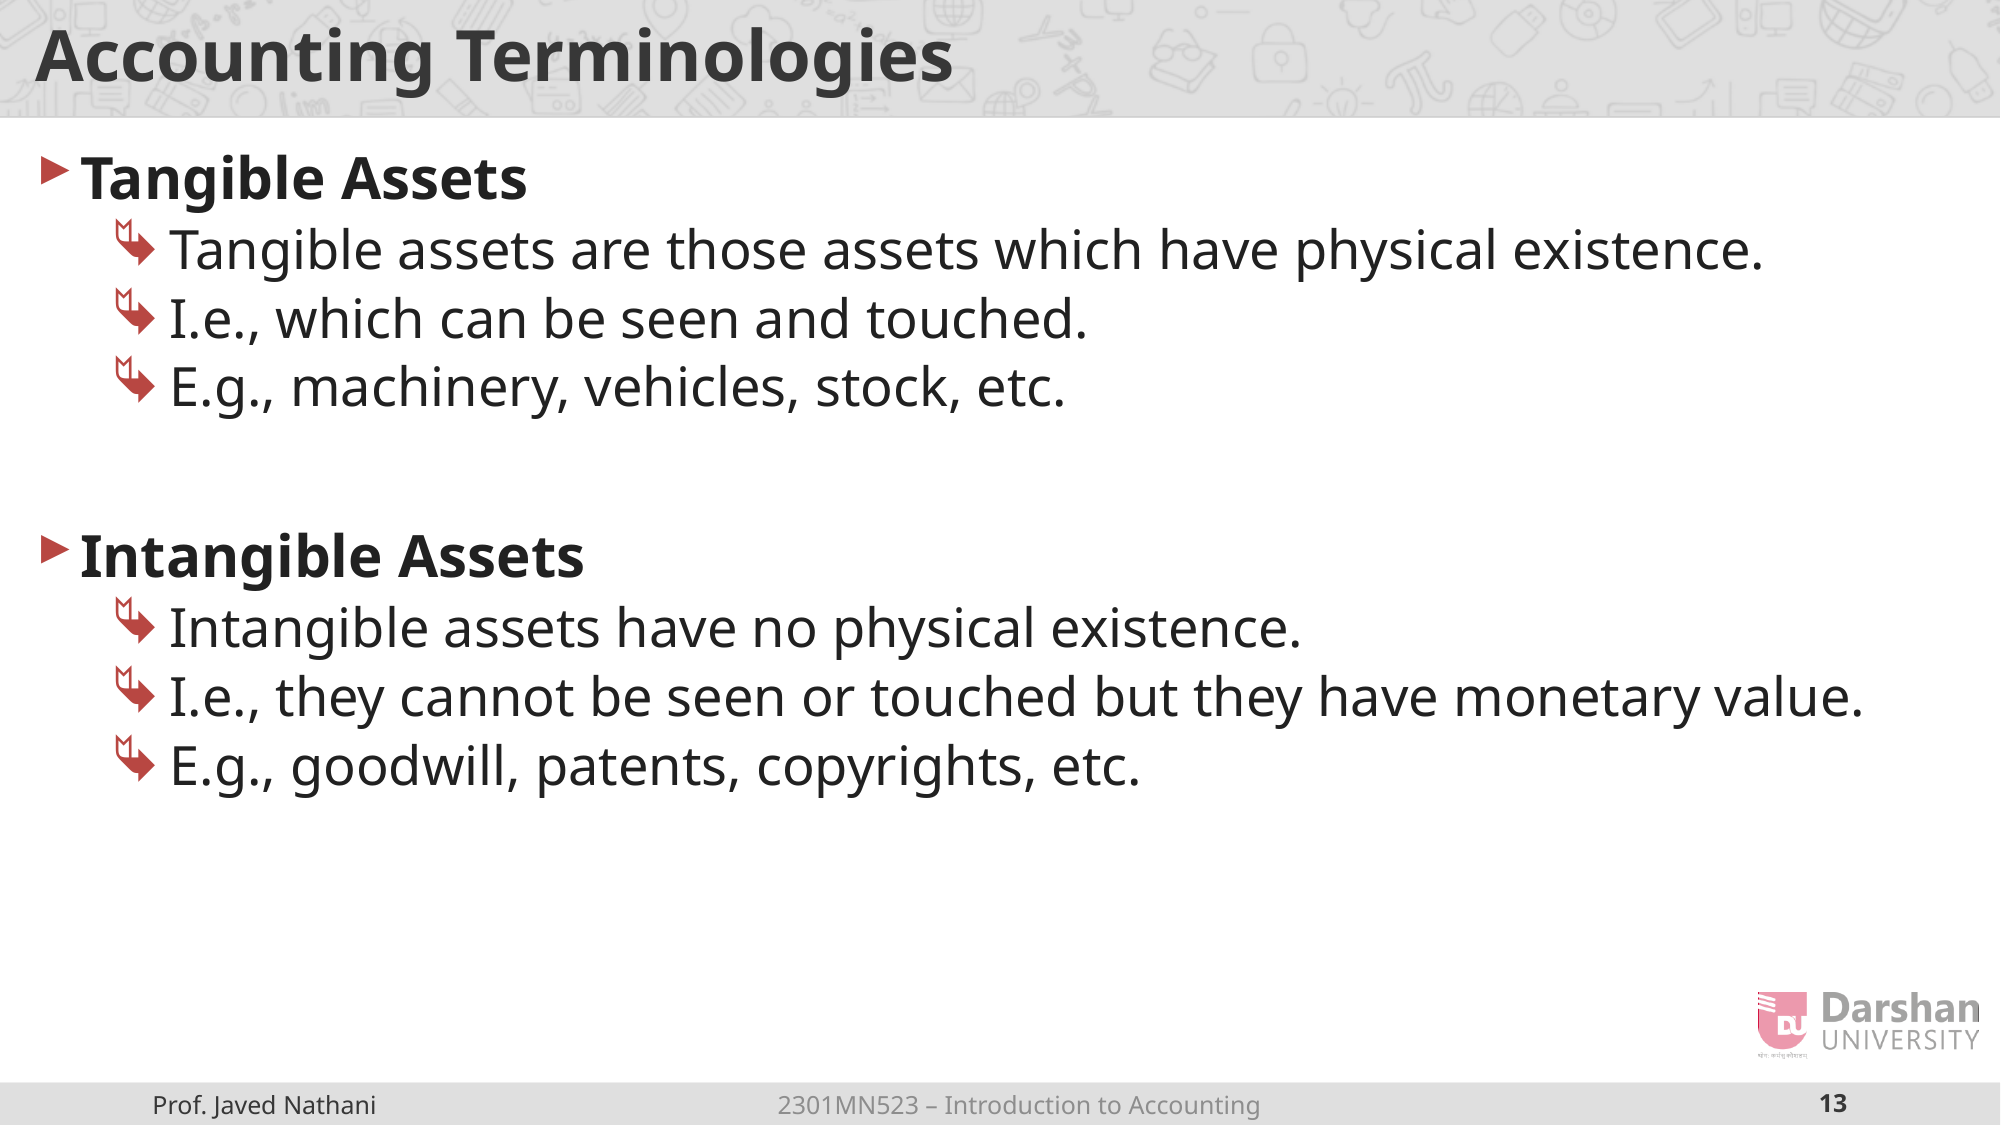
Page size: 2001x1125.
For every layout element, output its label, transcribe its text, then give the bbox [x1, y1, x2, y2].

list Tangible Assets Tangible assets are those assets which have physical existence. I.e., which can be seen and touched. E.g., machinery, vehicles, stock, etc. Intangible Assets Intangible assets have no physical existence. I.e., they cannot be seen or touched but they have monetary value. E.g., goodwill, patents, copyrights, etc. [21, 141, 1979, 1088]
title Accounting Terminologies [0, 0, 2000, 117]
